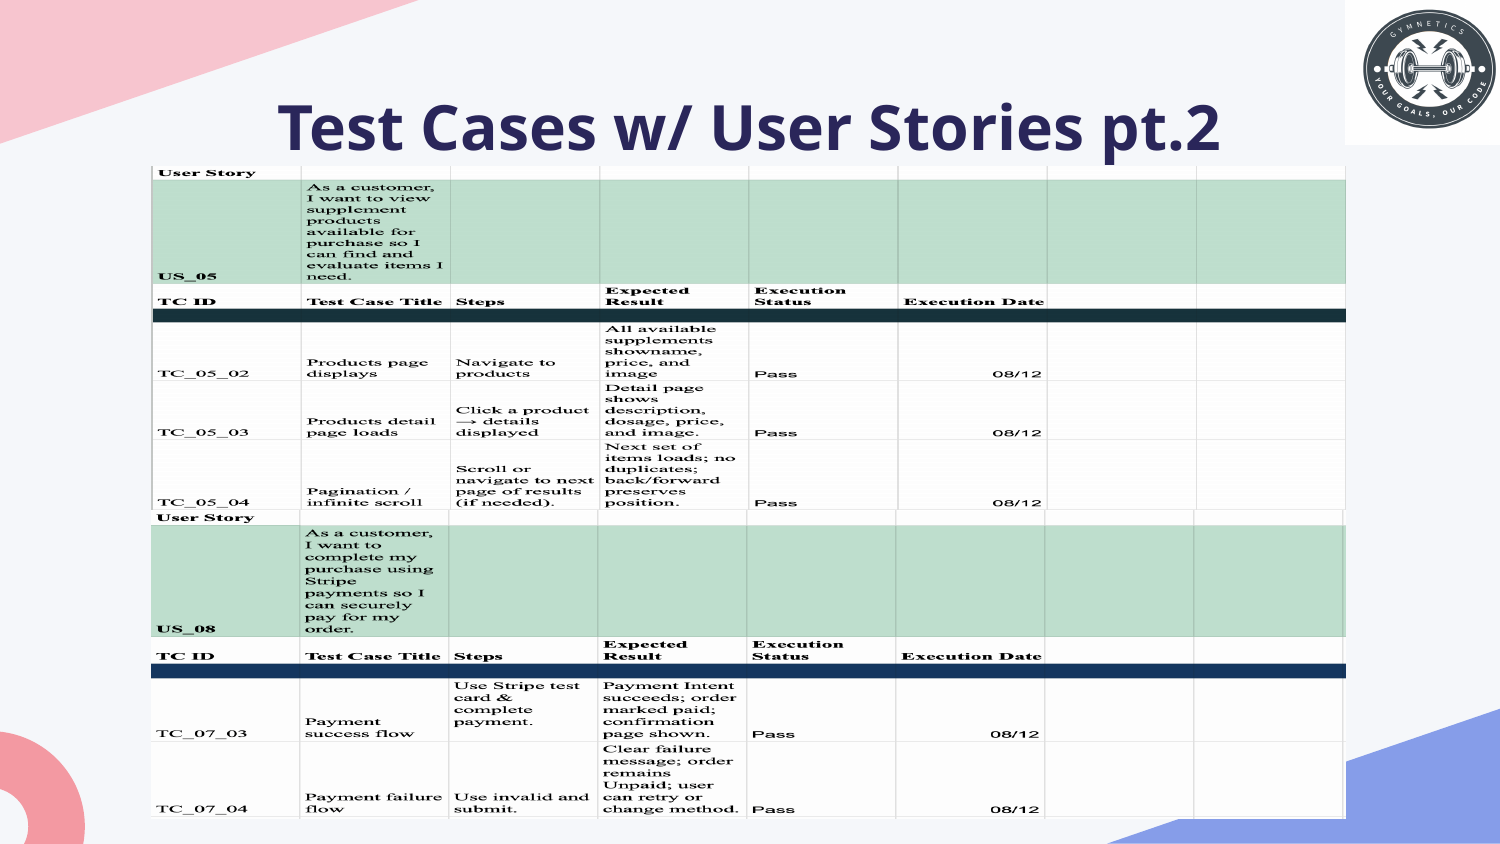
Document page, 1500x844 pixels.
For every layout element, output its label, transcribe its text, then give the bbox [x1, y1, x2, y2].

title Test Cases w/ User Stories pt.2 [118, 72, 1382, 167]
picture [151, 166, 1347, 819]
picture [1345, 0, 1500, 145]
